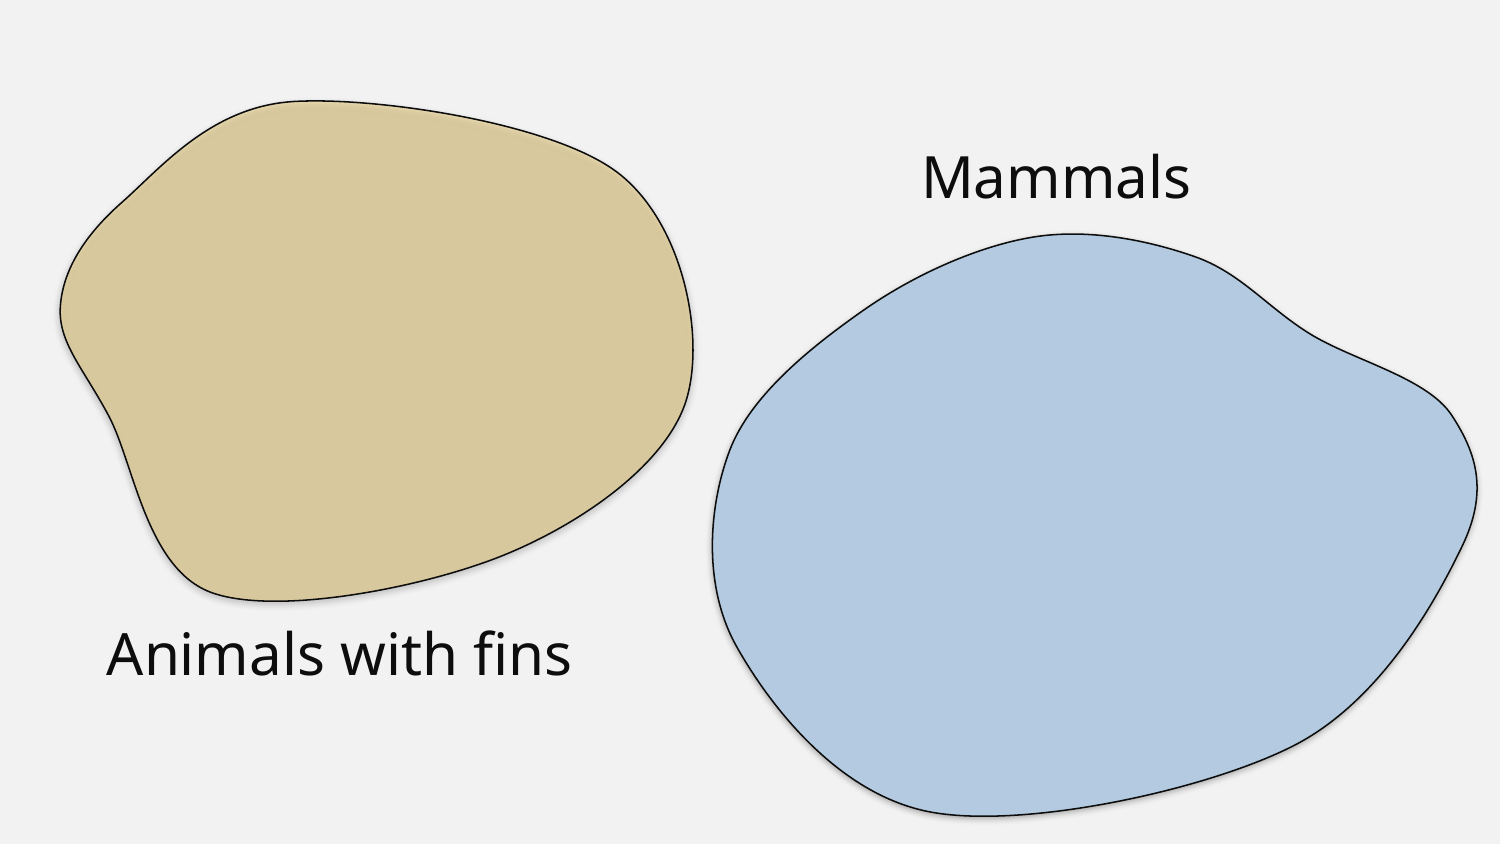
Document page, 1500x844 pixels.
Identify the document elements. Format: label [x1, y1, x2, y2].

text_box [712, 132, 1478, 817]
text_box [59, 100, 694, 697]
